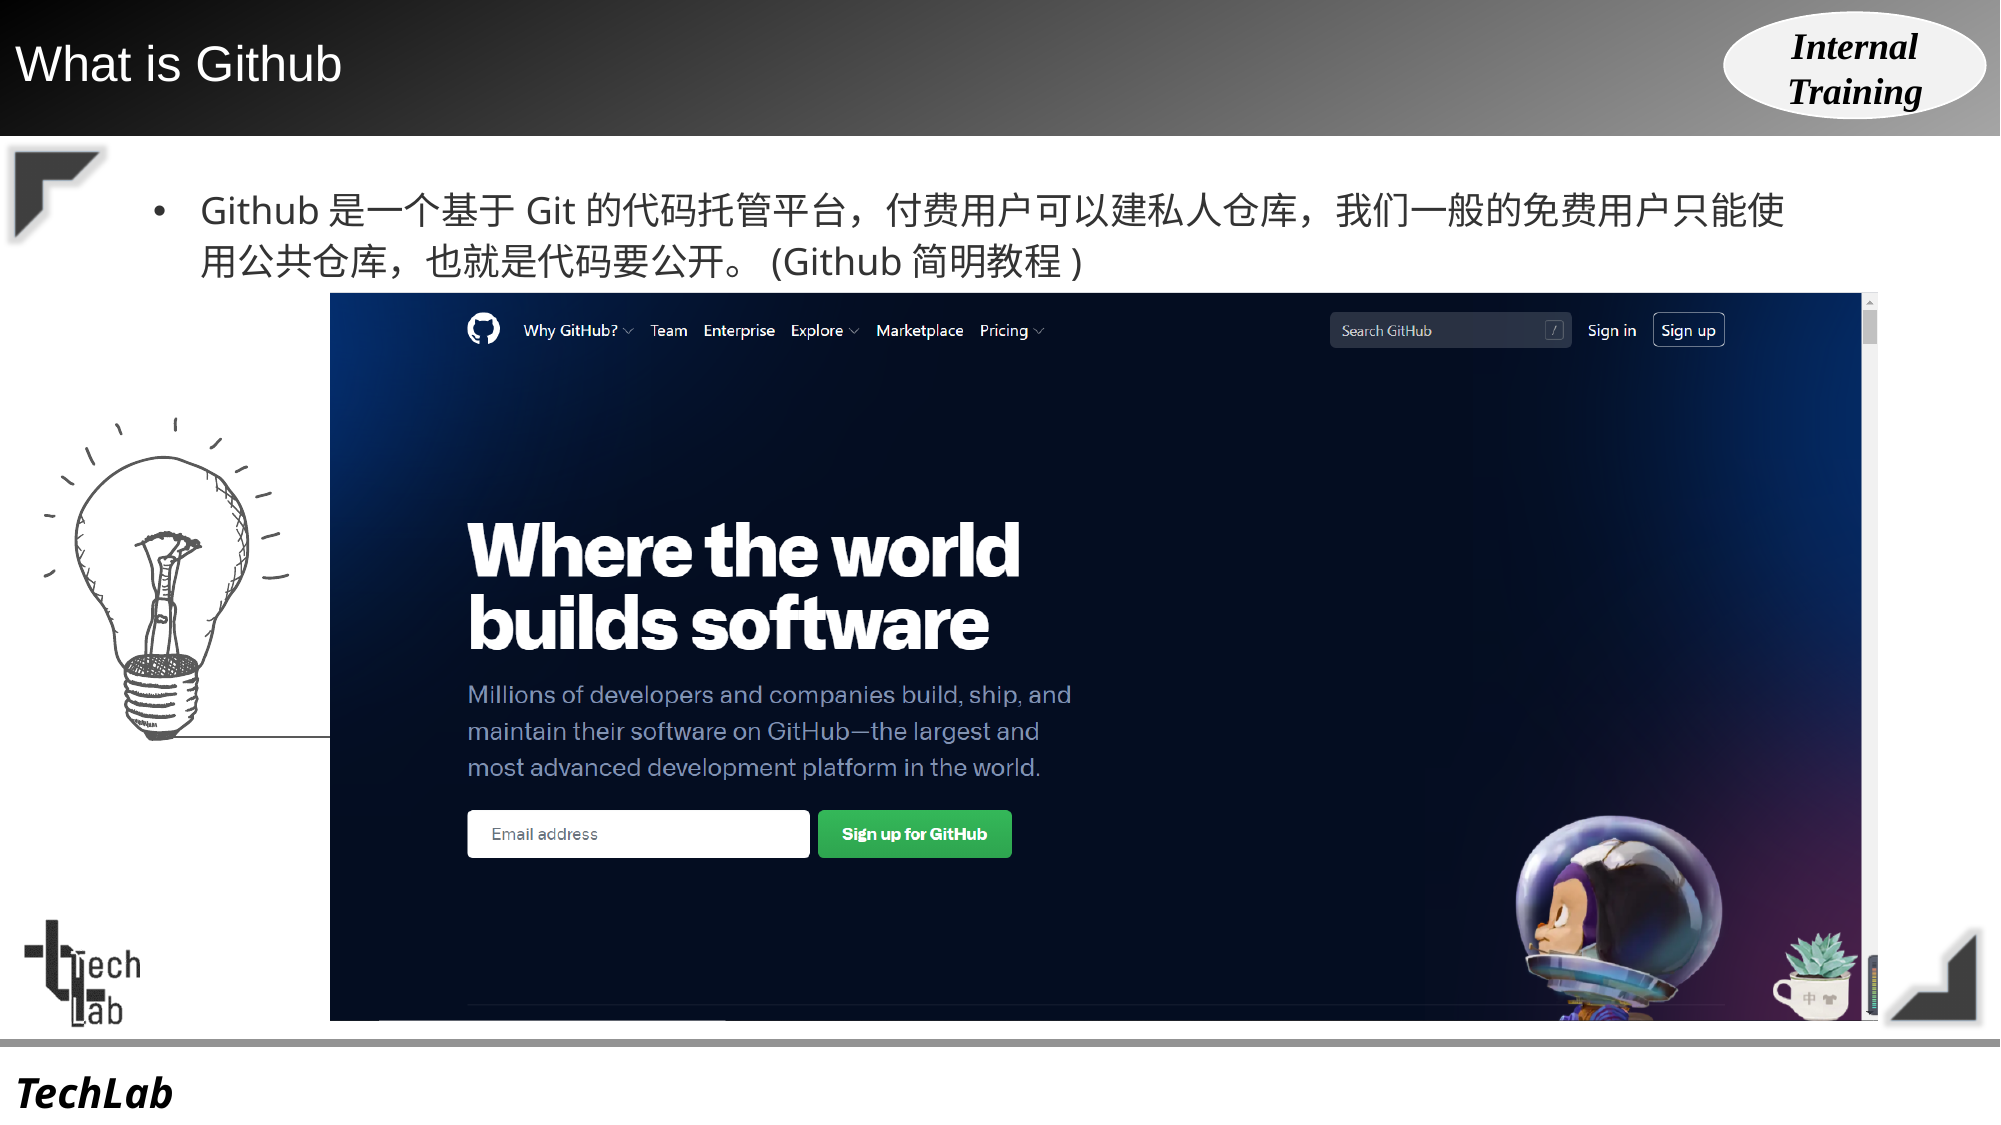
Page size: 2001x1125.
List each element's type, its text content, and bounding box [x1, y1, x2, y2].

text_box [167, 521, 329, 738]
text_box [1723, 24, 1770, 107]
text_box [16, 154, 95, 233]
title What is Github [0, 0, 2000, 136]
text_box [43, 416, 290, 741]
text_box Internal Training [1770, 14, 1940, 120]
text_box [1895, 939, 1975, 1019]
text_box Github是一个基于Git的代码托管平台，付费用户可以建私人仓库，我们一般的免费用户只能使用公共仓库，也就是代码要公开。(Github简明教程) [138, 175, 1802, 290]
picture [329, 292, 1878, 1021]
text_box [1940, 24, 1987, 107]
picture [14, 905, 150, 1041]
